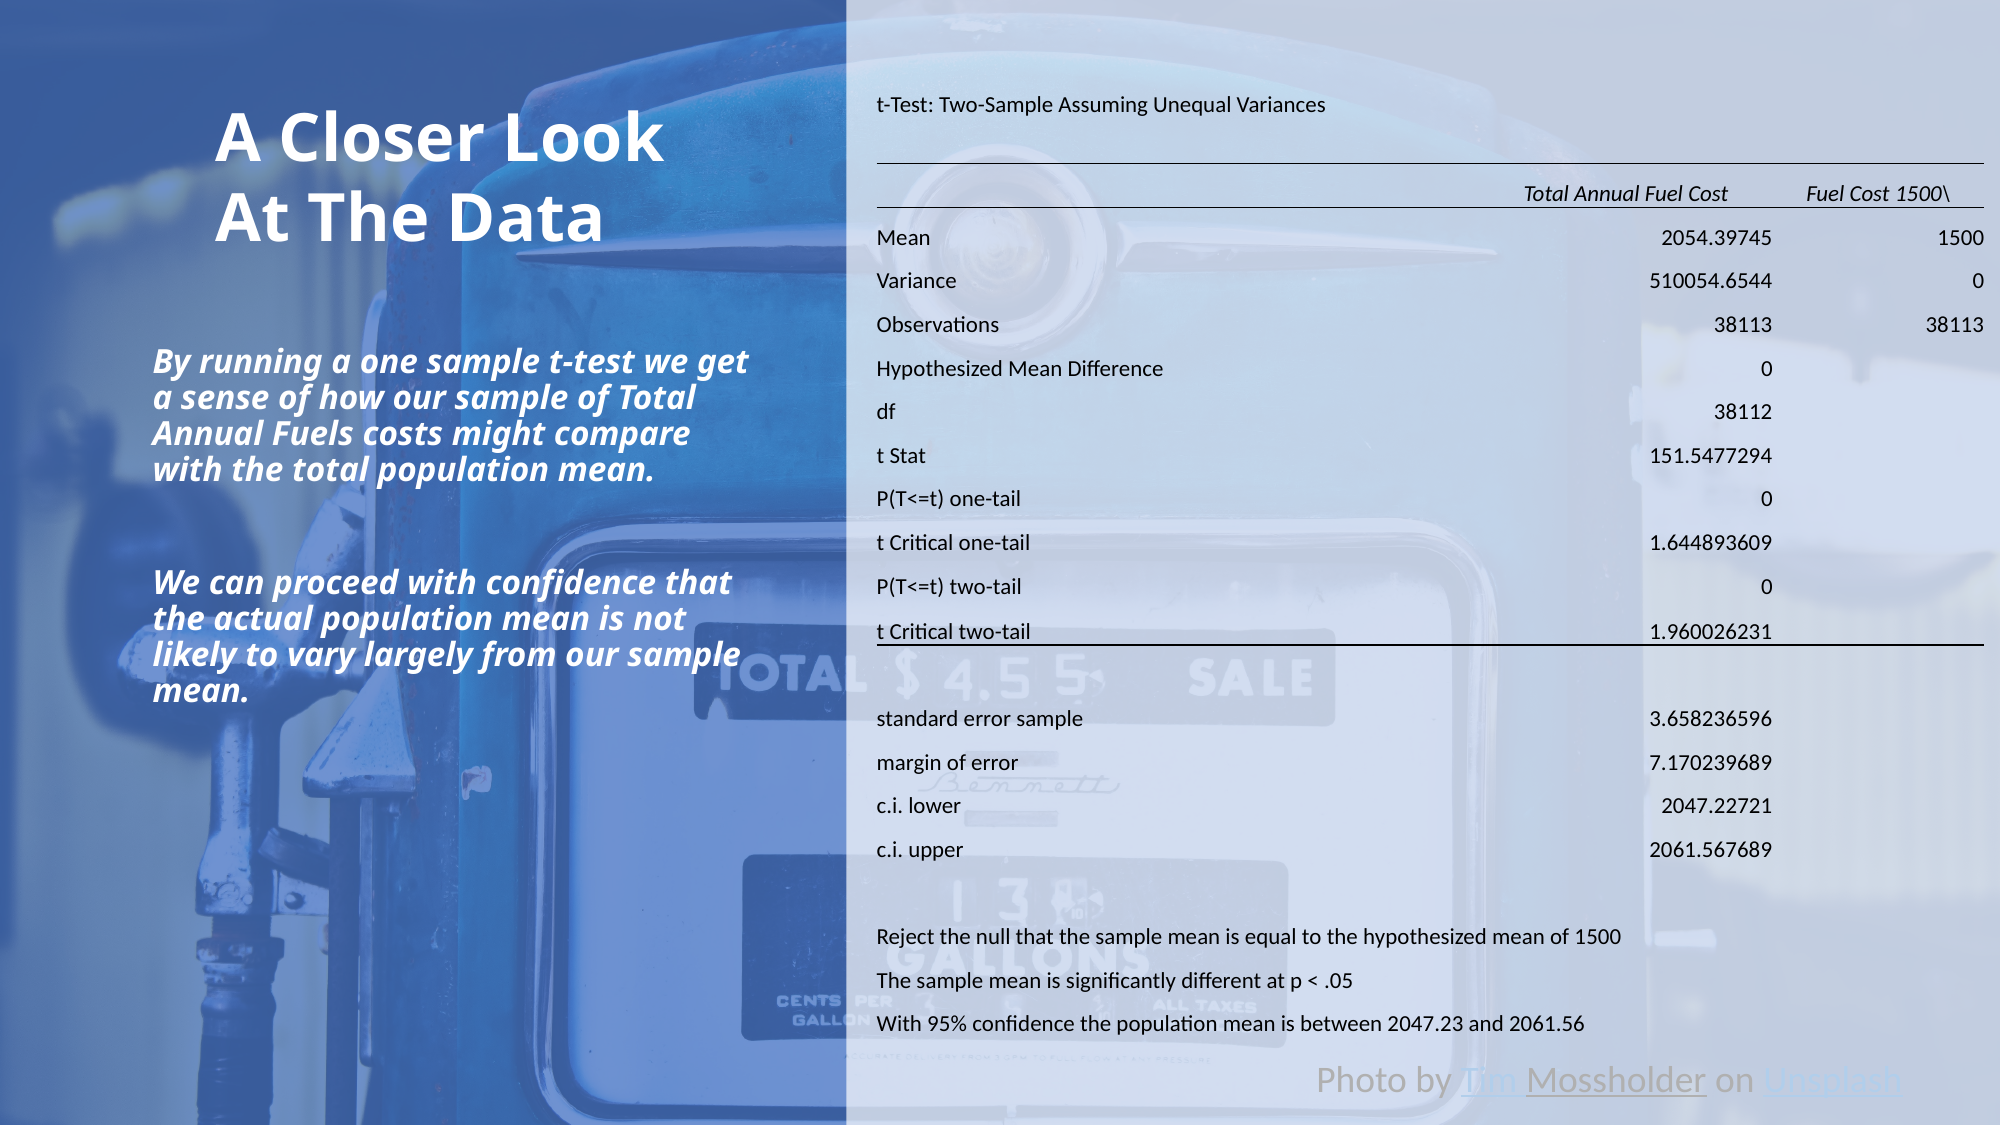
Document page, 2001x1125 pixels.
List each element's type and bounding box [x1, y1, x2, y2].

list [0, 0, 2000, 1125]
